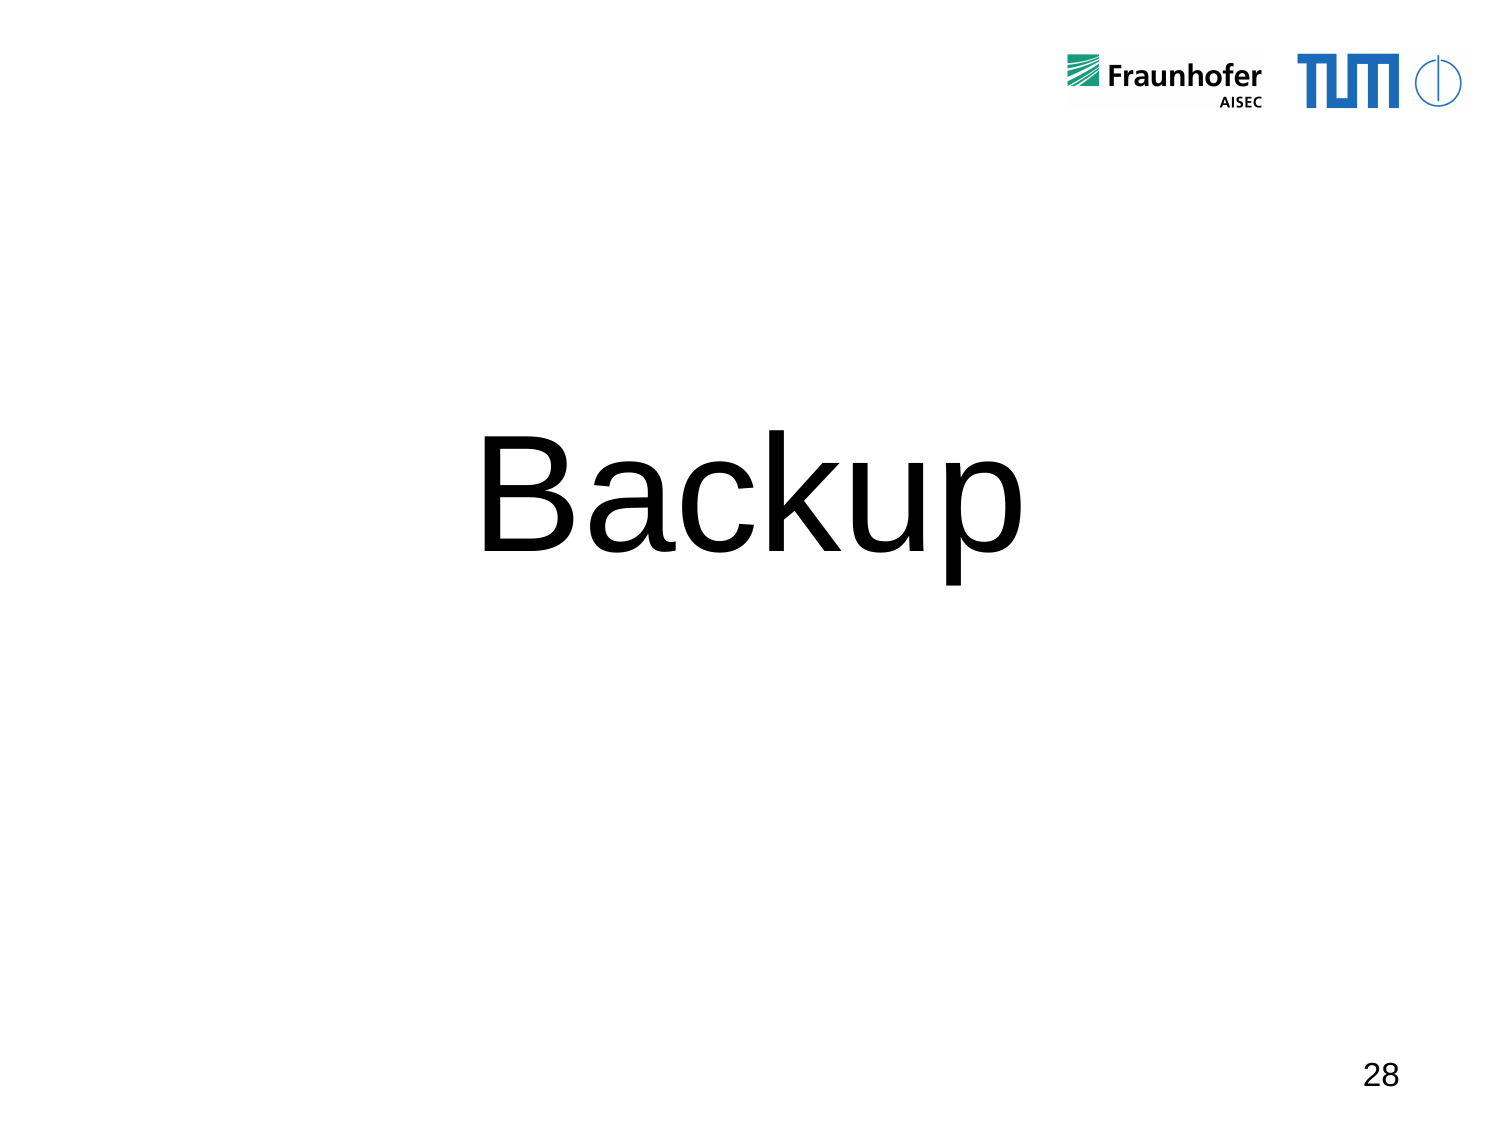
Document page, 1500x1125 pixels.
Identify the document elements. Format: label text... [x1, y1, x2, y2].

picture [1296, 53, 1472, 109]
title Backup [52, 517, 1449, 608]
text_box 28 [1362, 1047, 1500, 1094]
picture [1066, 53, 1263, 109]
